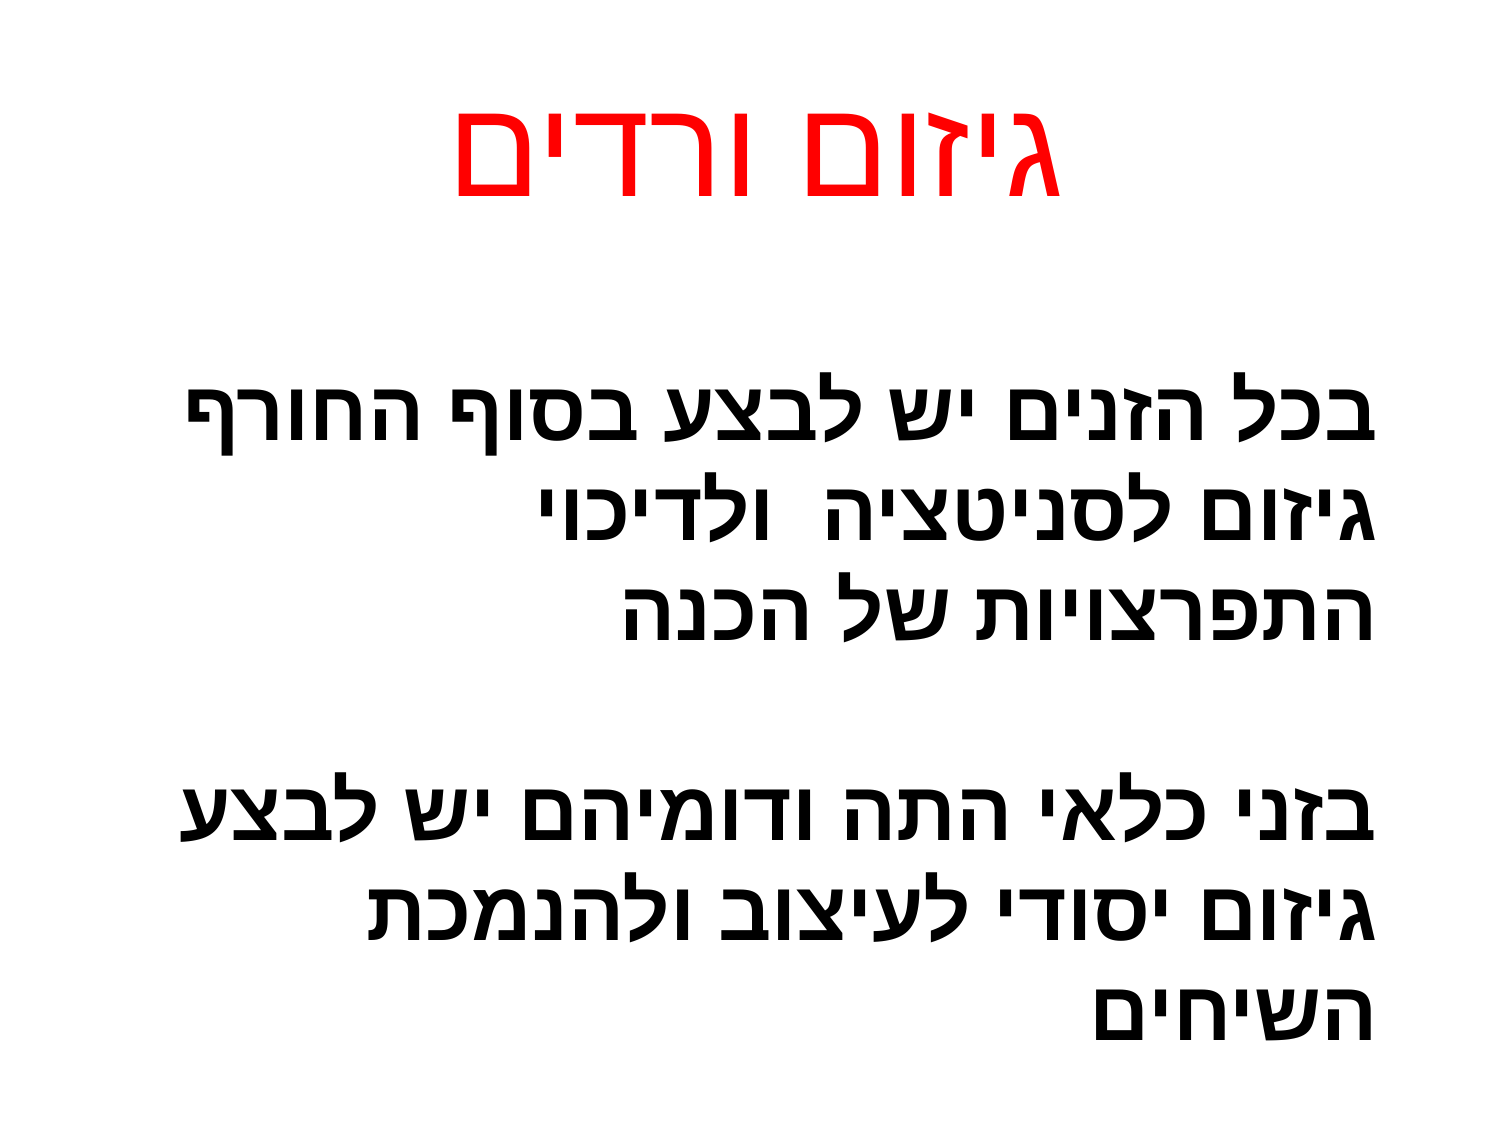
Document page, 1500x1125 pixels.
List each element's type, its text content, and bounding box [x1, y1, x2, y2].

title בכל הזנים יש לבצע בסוף החורף גיזום לסניטציה ולדיכוי התפרצויות של הכנה בזני כלאי התה ודומיהם יש לבצע גיזום יסודי לעיצוב ולהנמכת השיחים [118, 349, 1394, 947]
list גיזום ורדים [118, 54, 1394, 232]
